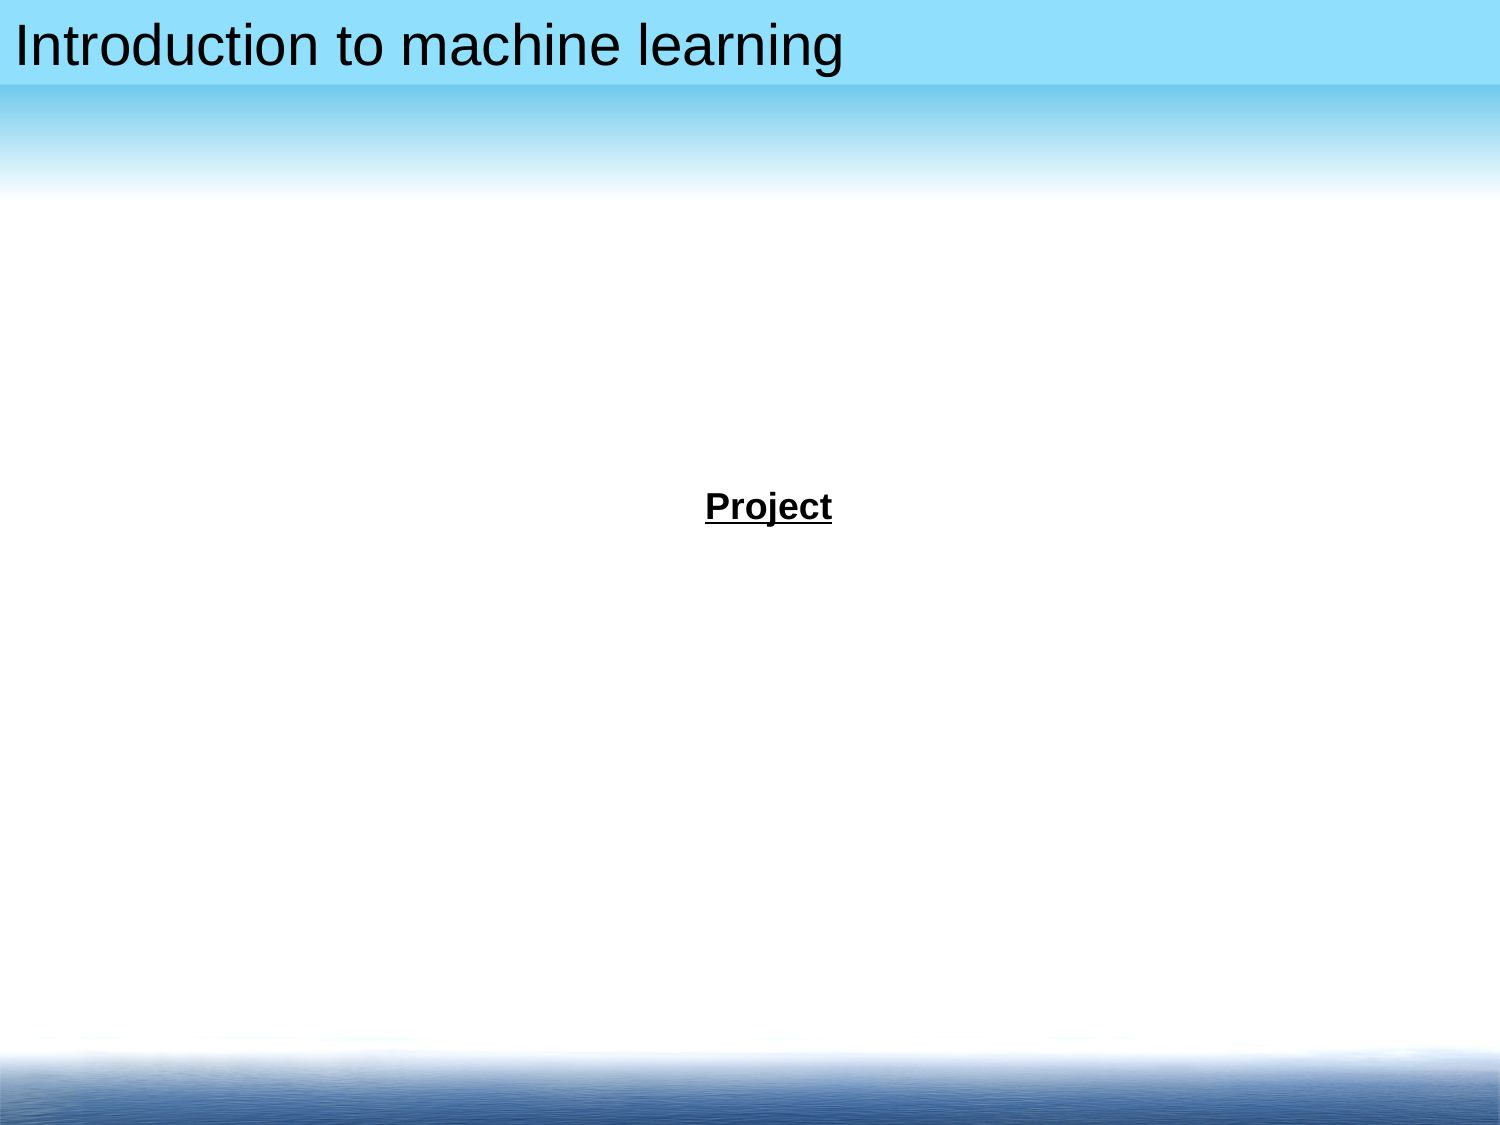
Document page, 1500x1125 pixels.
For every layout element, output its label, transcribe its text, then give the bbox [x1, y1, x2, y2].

picture [0, 1037, 1500, 1125]
text_box Project [537, 474, 1000, 535]
